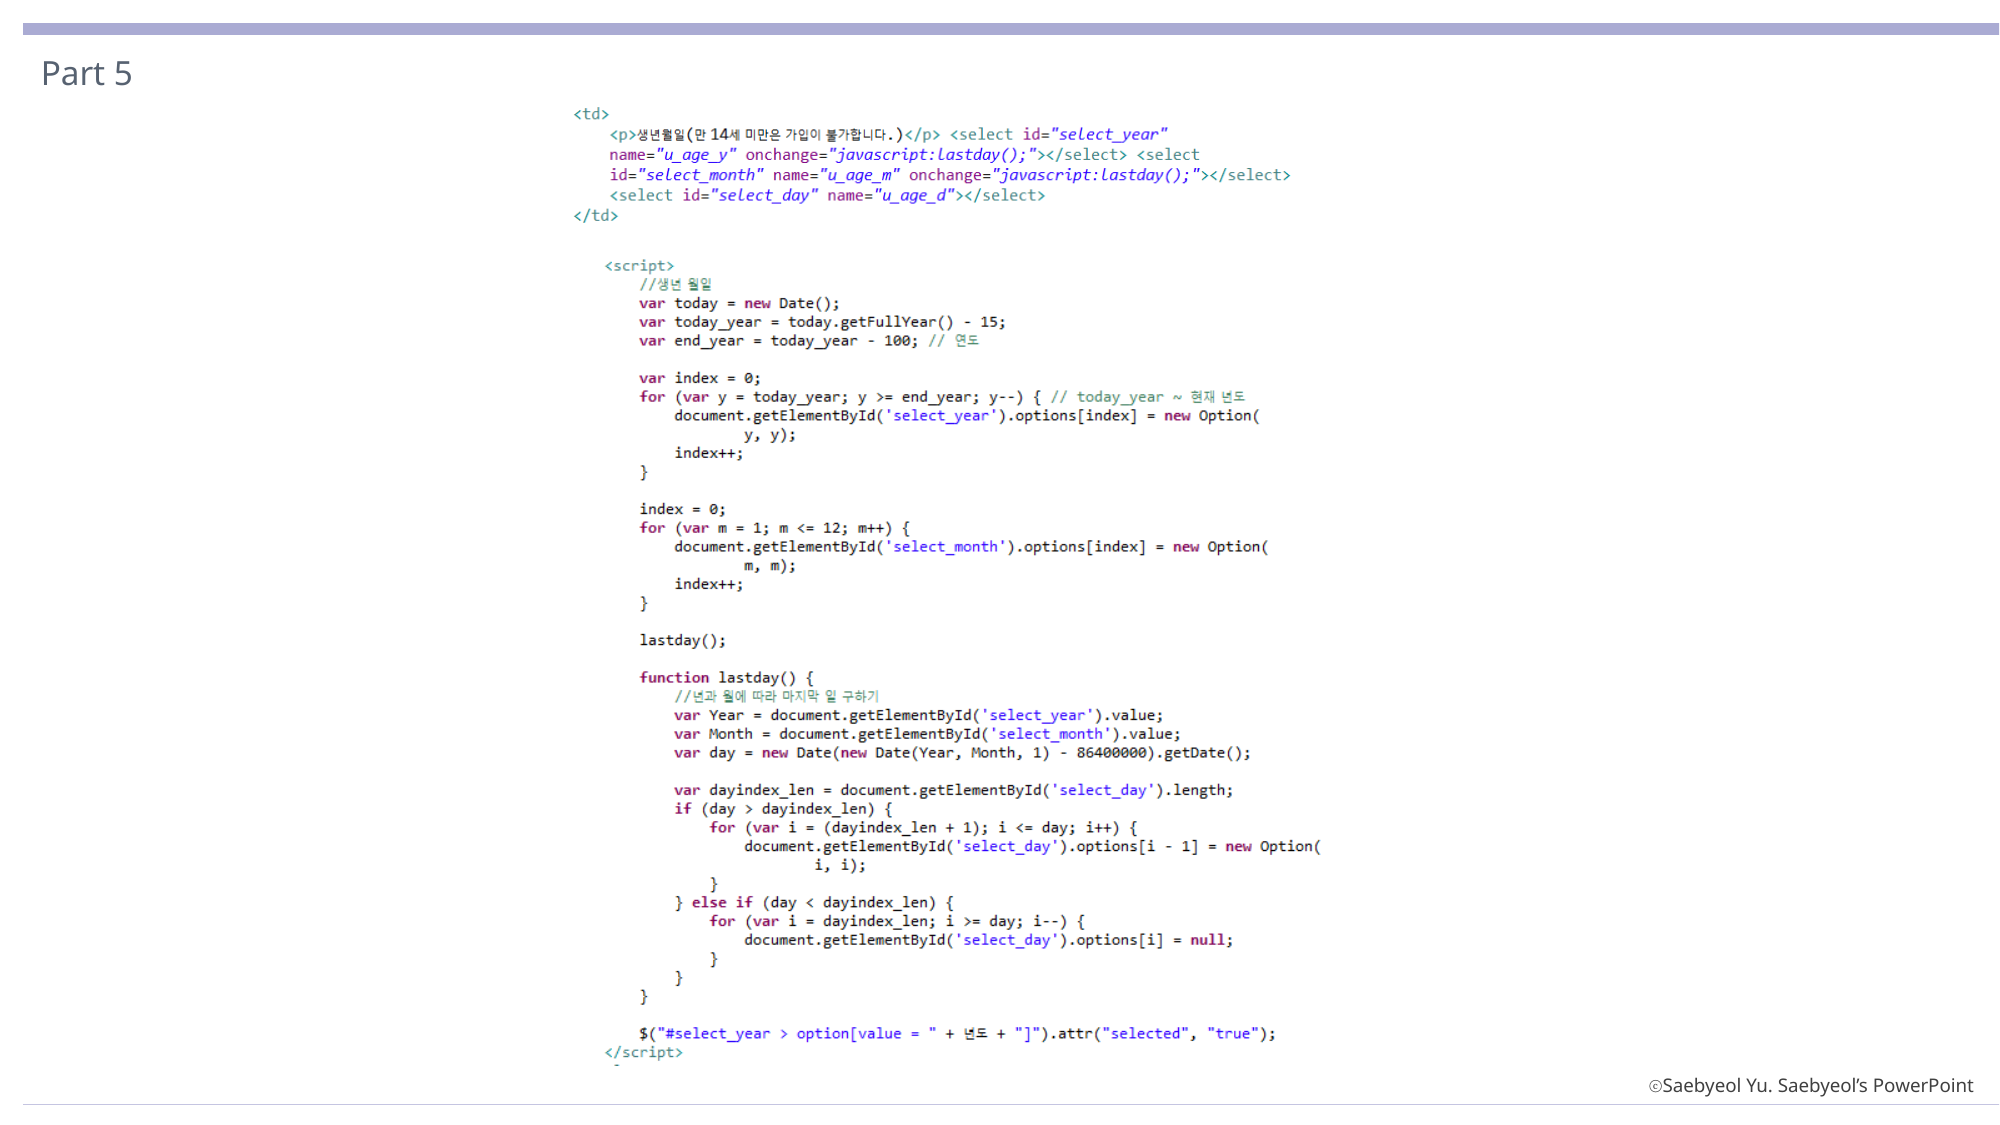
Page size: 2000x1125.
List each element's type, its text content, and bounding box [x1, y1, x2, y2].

picture [597, 256, 1329, 1067]
text_box Part 5 [25, 44, 149, 100]
picture [561, 99, 1303, 232]
text_box ⓒSaebyeol Yu. Saebyeol’s PowerPoint [1633, 1065, 1989, 1103]
